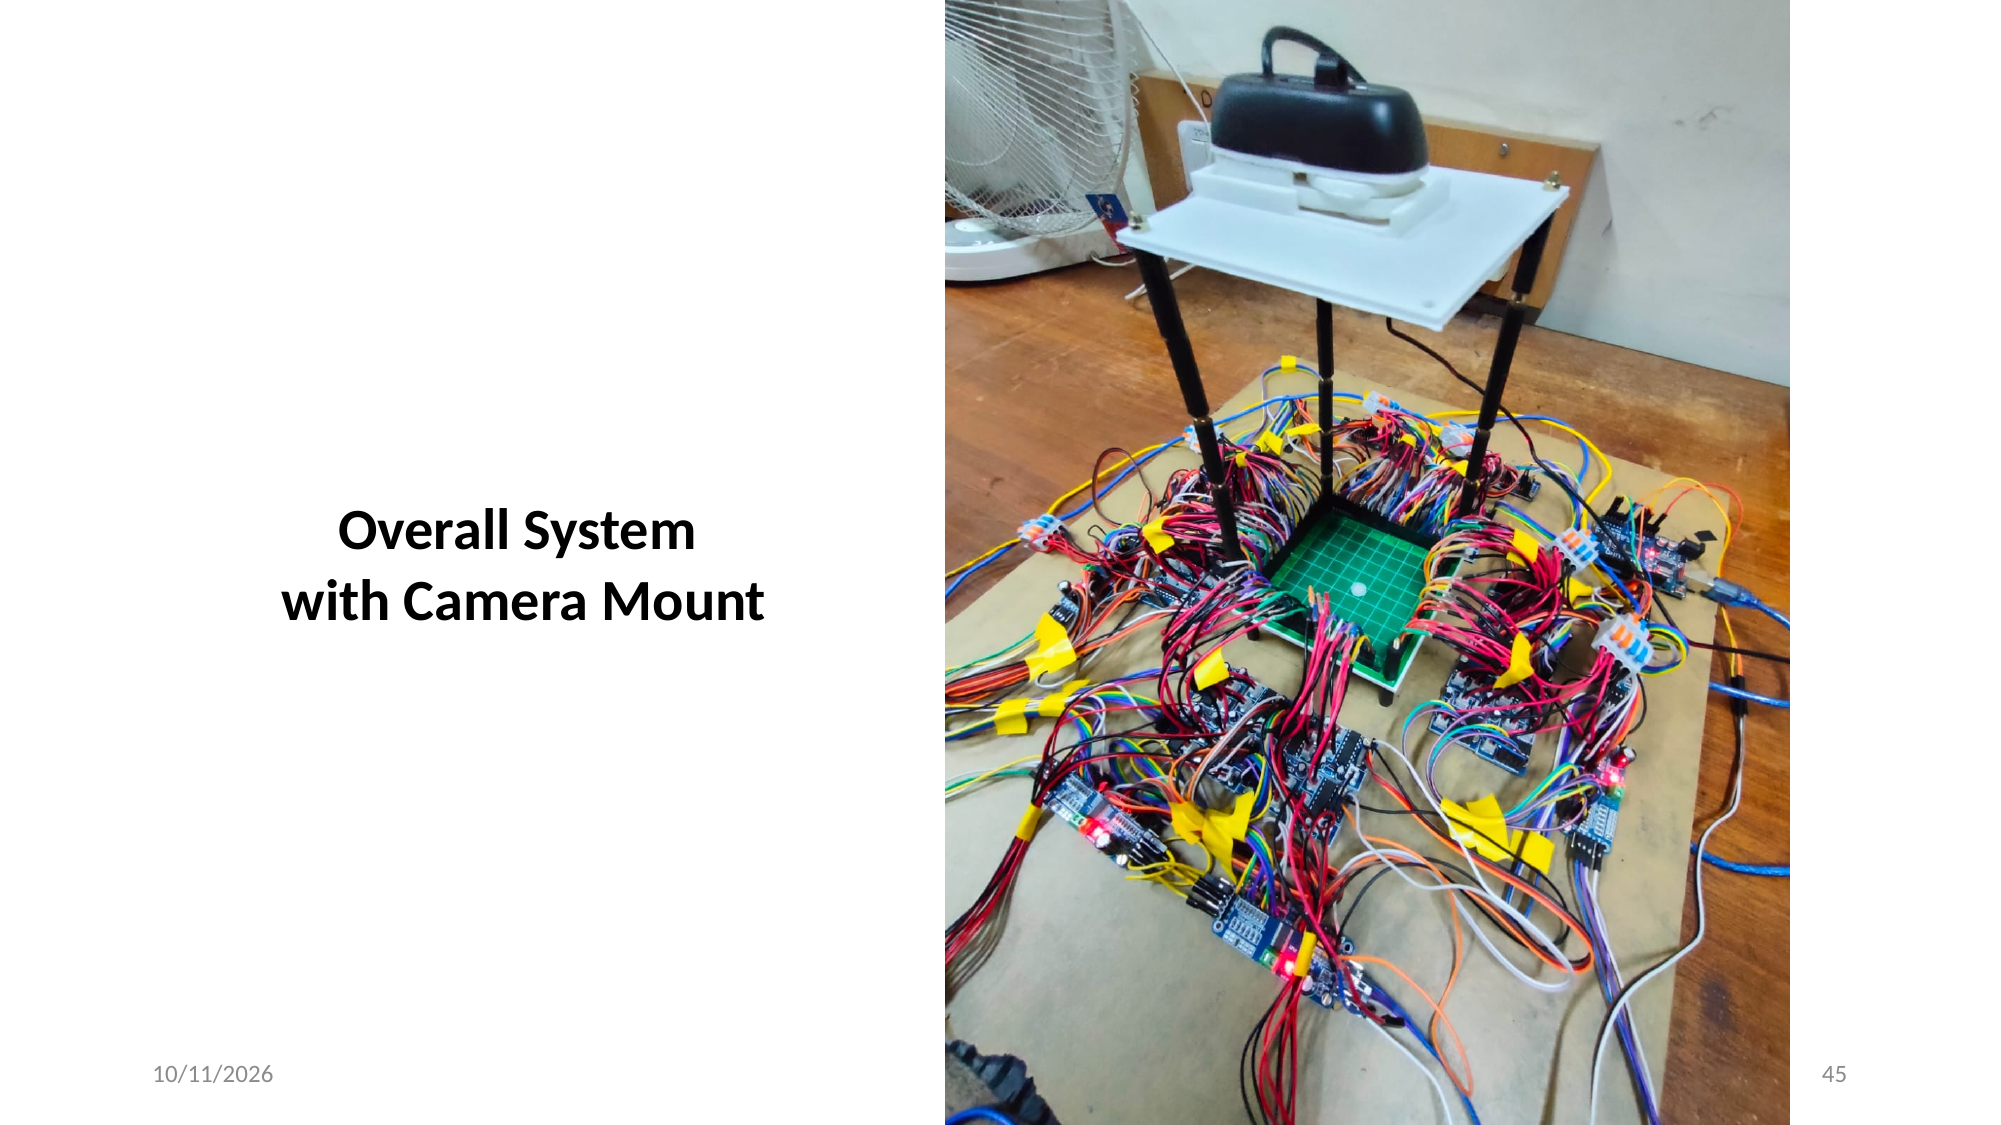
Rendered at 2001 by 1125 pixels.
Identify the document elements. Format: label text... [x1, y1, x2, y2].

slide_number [137, 1042, 588, 1103]
text_box Overall System with Camera Mount [266, 484, 782, 639]
picture [945, 0, 1790, 1125]
slide_number 45 [1790, 1042, 1863, 1103]
